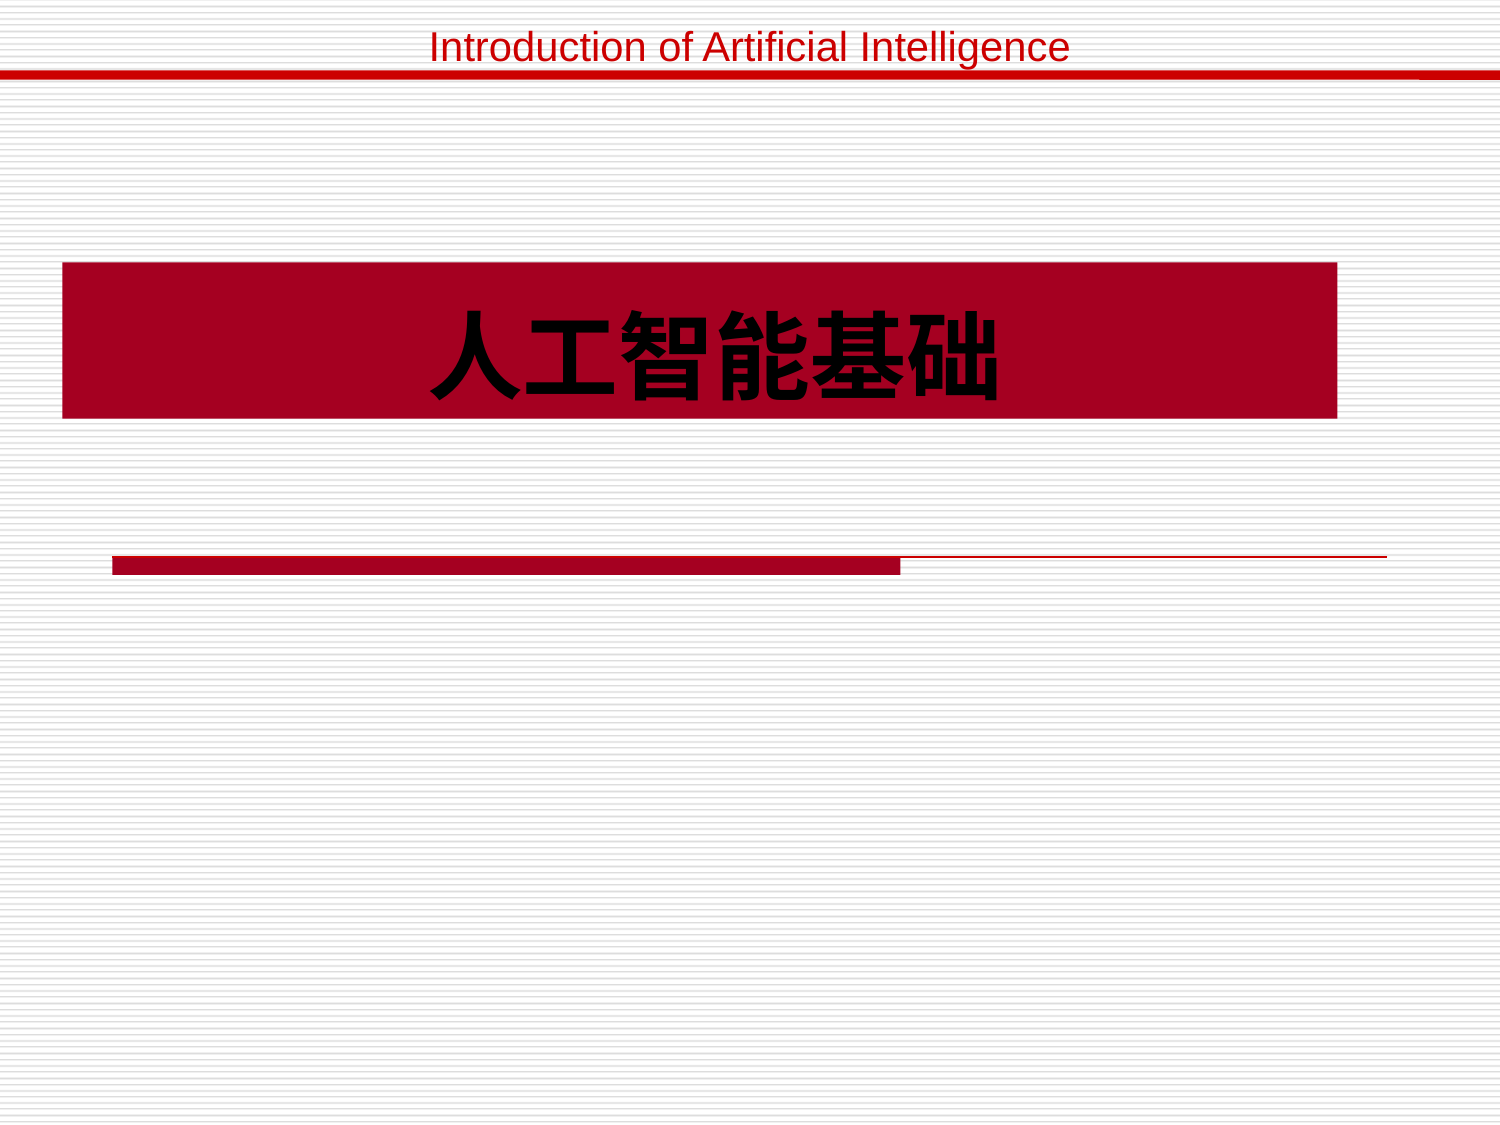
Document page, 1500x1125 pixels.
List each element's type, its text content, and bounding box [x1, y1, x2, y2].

picture [962, 41, 973, 58]
title 人工智能基础 [62, 262, 1338, 419]
picture [0, 80, 1500, 1125]
picture [0, 0, 1500, 70]
